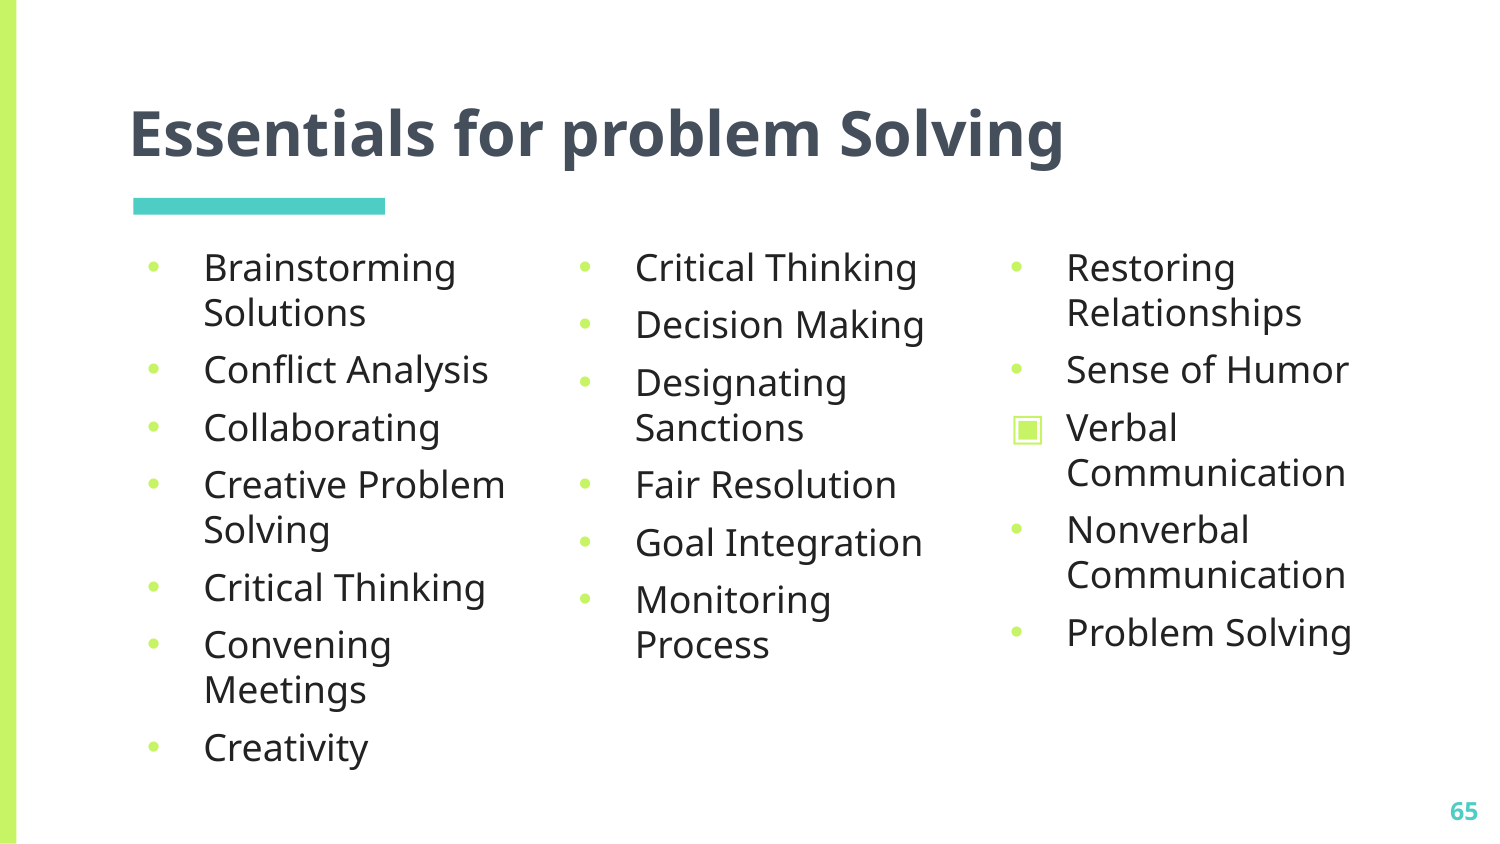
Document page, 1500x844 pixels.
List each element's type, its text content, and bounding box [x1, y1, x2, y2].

title Essentials for problem Solving [113, 103, 1387, 184]
list Critical Thinking Decision Making Designating Sanctions Fair Resolution Goal Integration Monitoring Process [544, 228, 956, 719]
list Restoring Relationships Sense of Humor Verbal Communication Nonverbal Communication Problem Solving [976, 228, 1387, 719]
slide_number 65 [1403, 780, 1494, 832]
list Brainstorming Solutions Conflict Analysis Collaborating Creative Problem Solving Critical Thinking Convening Meetings Creativity [113, 228, 524, 719]
